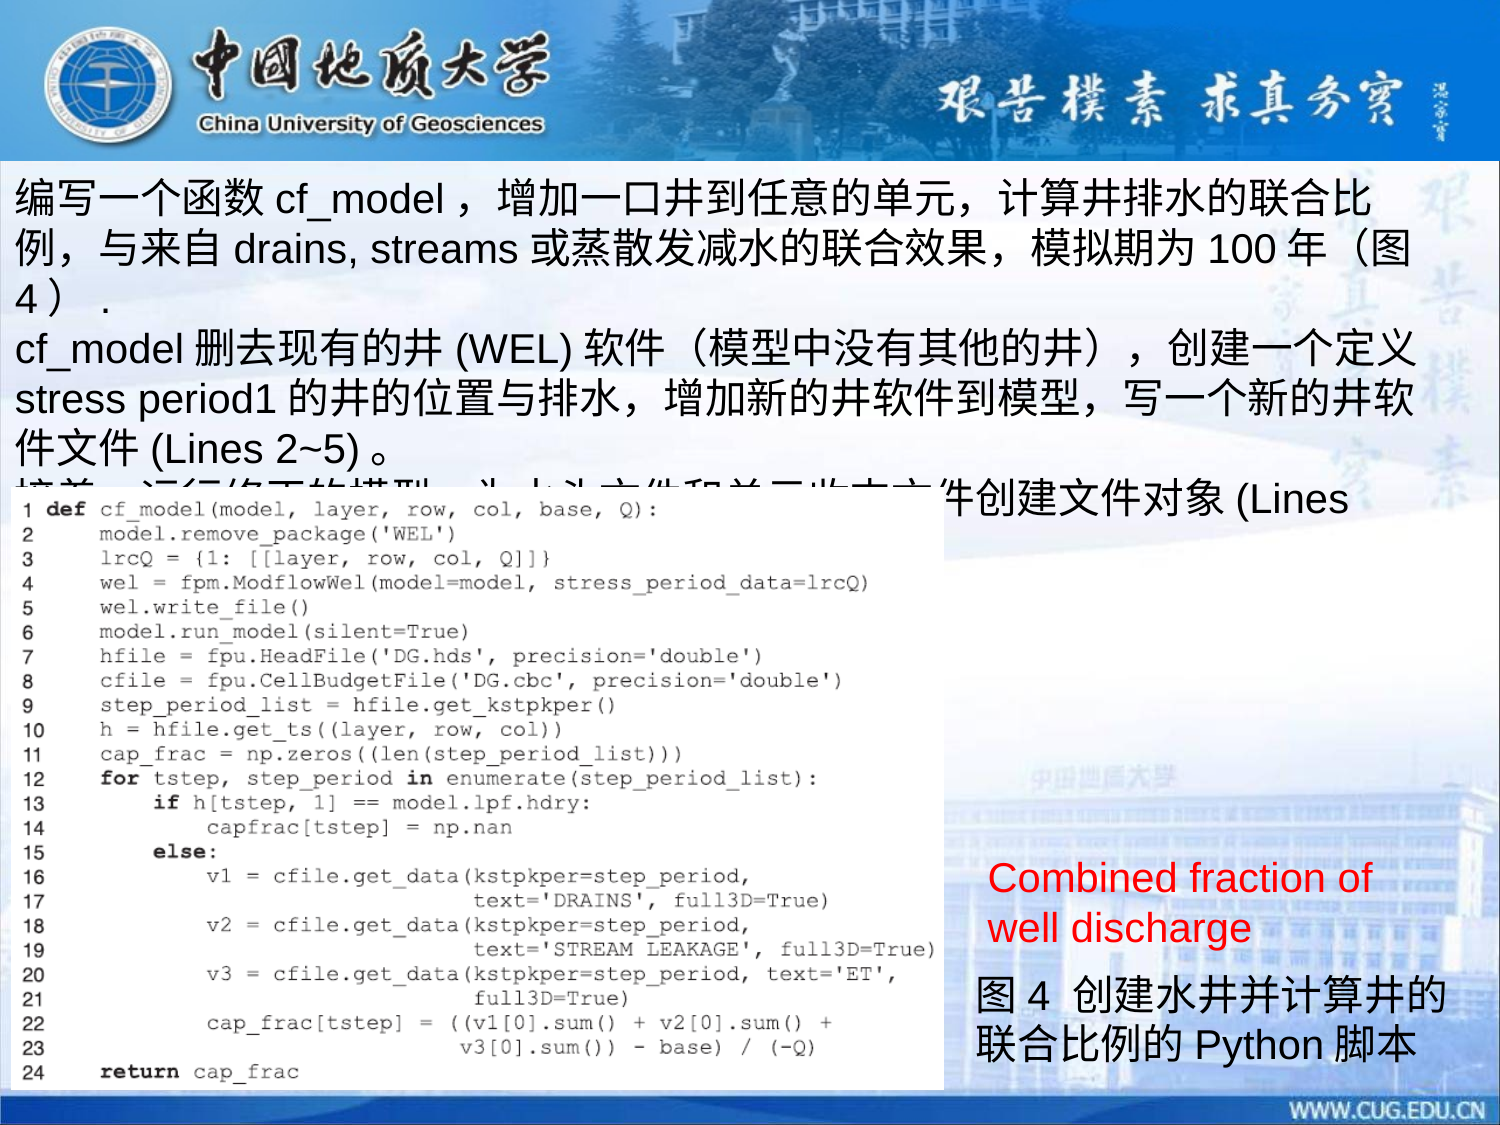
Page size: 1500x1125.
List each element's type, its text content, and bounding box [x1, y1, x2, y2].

text_box 编写一个函数cf_model，增加一口井到任意的单元，计算井排水的联合比例，与来自drains, streams或蒸散发减水的联合效果，模拟期为100年（图4）. cf_model删去现有的井(WEL)软件（模型中没有其他的井），创建一个定义stress period1的井的位置与排水，增加新的井软件到模型，写一个新的井软件文件(Lines 2~5)。 接着，运行修正的模型，为水头文件和单元收支文件创建文件对象(Lines 6~8)。 [0, 163, 1465, 579]
text_box 图4 创建水井并计算井的联合比例的Python脚本 [960, 960, 1500, 1076]
text_box Combined fraction of well discharge [972, 843, 1418, 959]
picture [0, 0, 1500, 1125]
